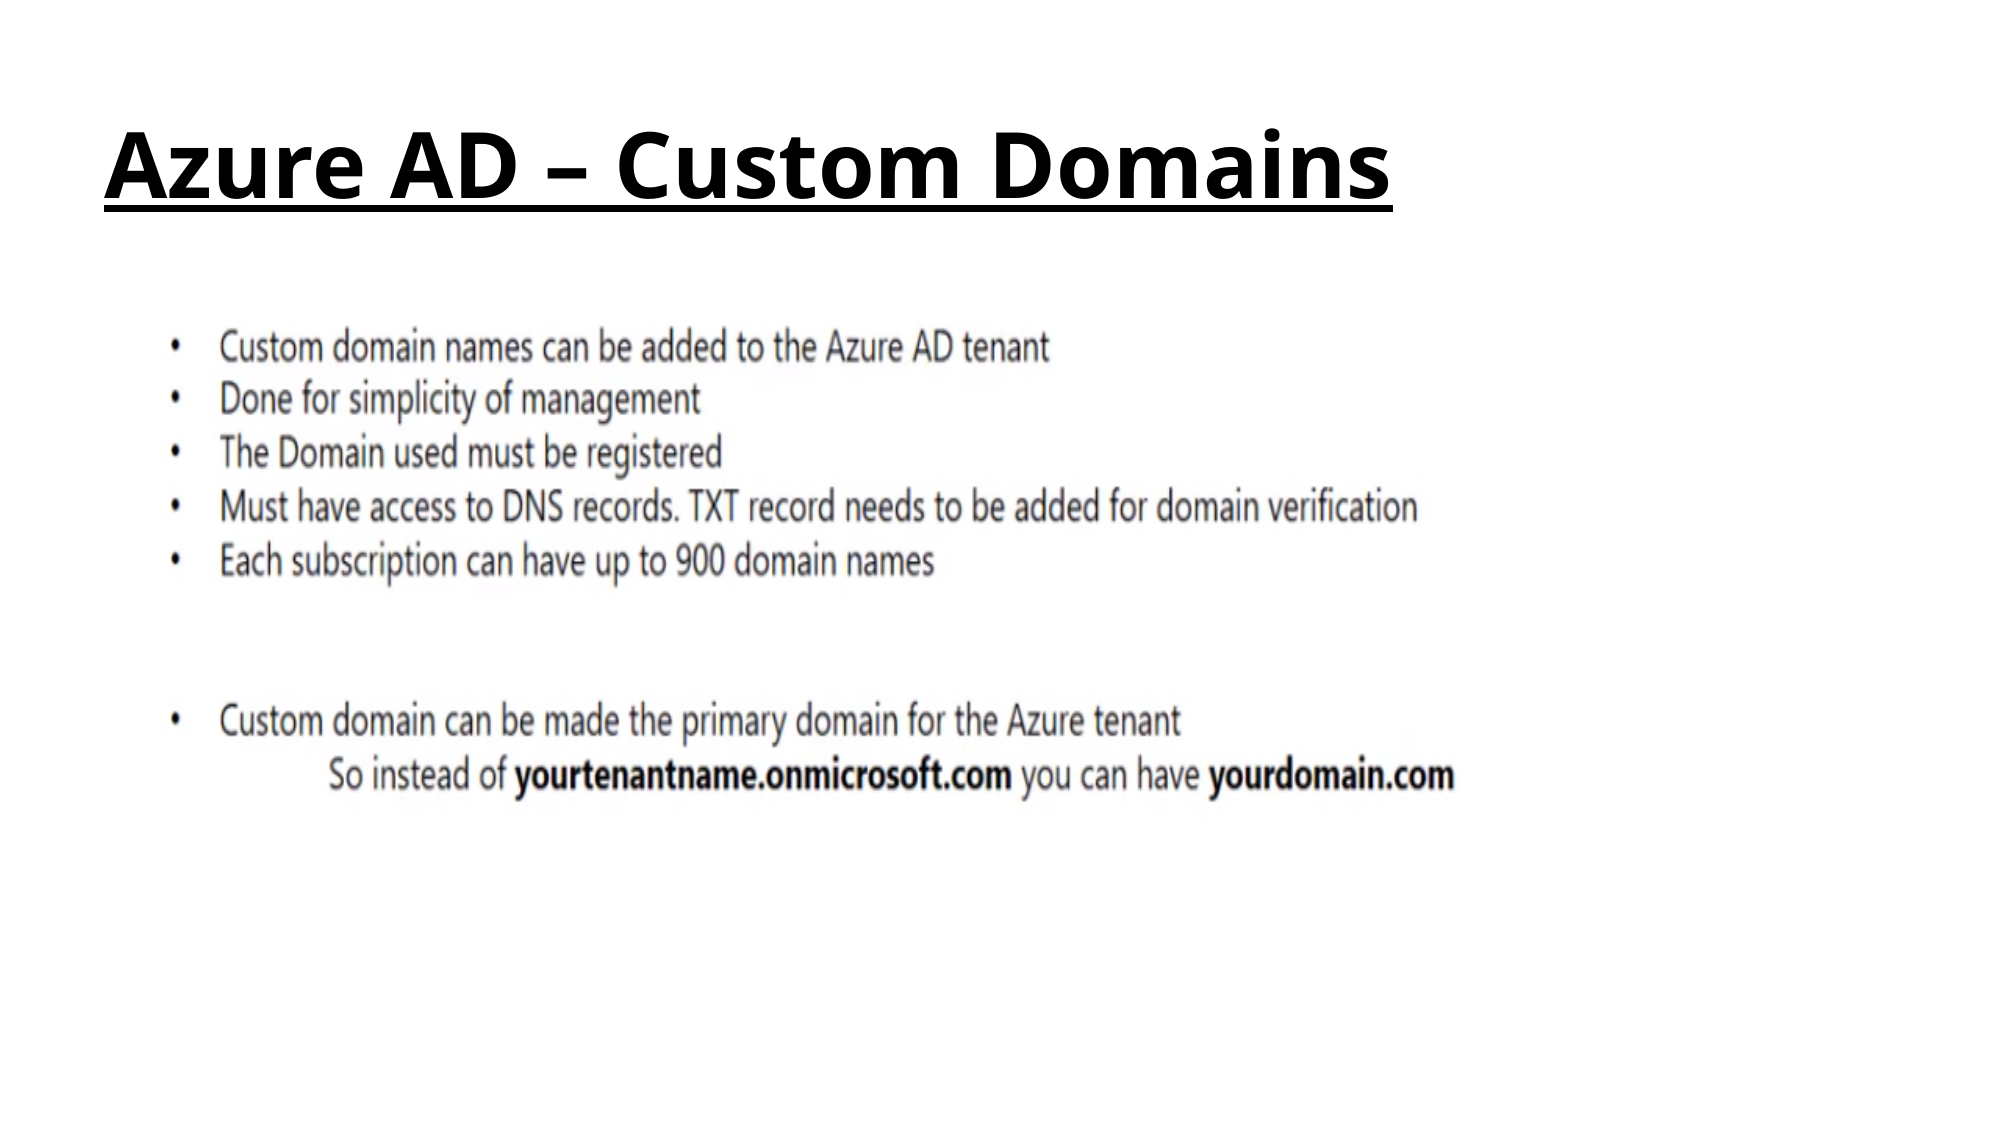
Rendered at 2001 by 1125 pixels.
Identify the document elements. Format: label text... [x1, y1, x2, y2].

title Azure AD – Custom Domains [89, 59, 1863, 277]
picture [11, 277, 1989, 1125]
